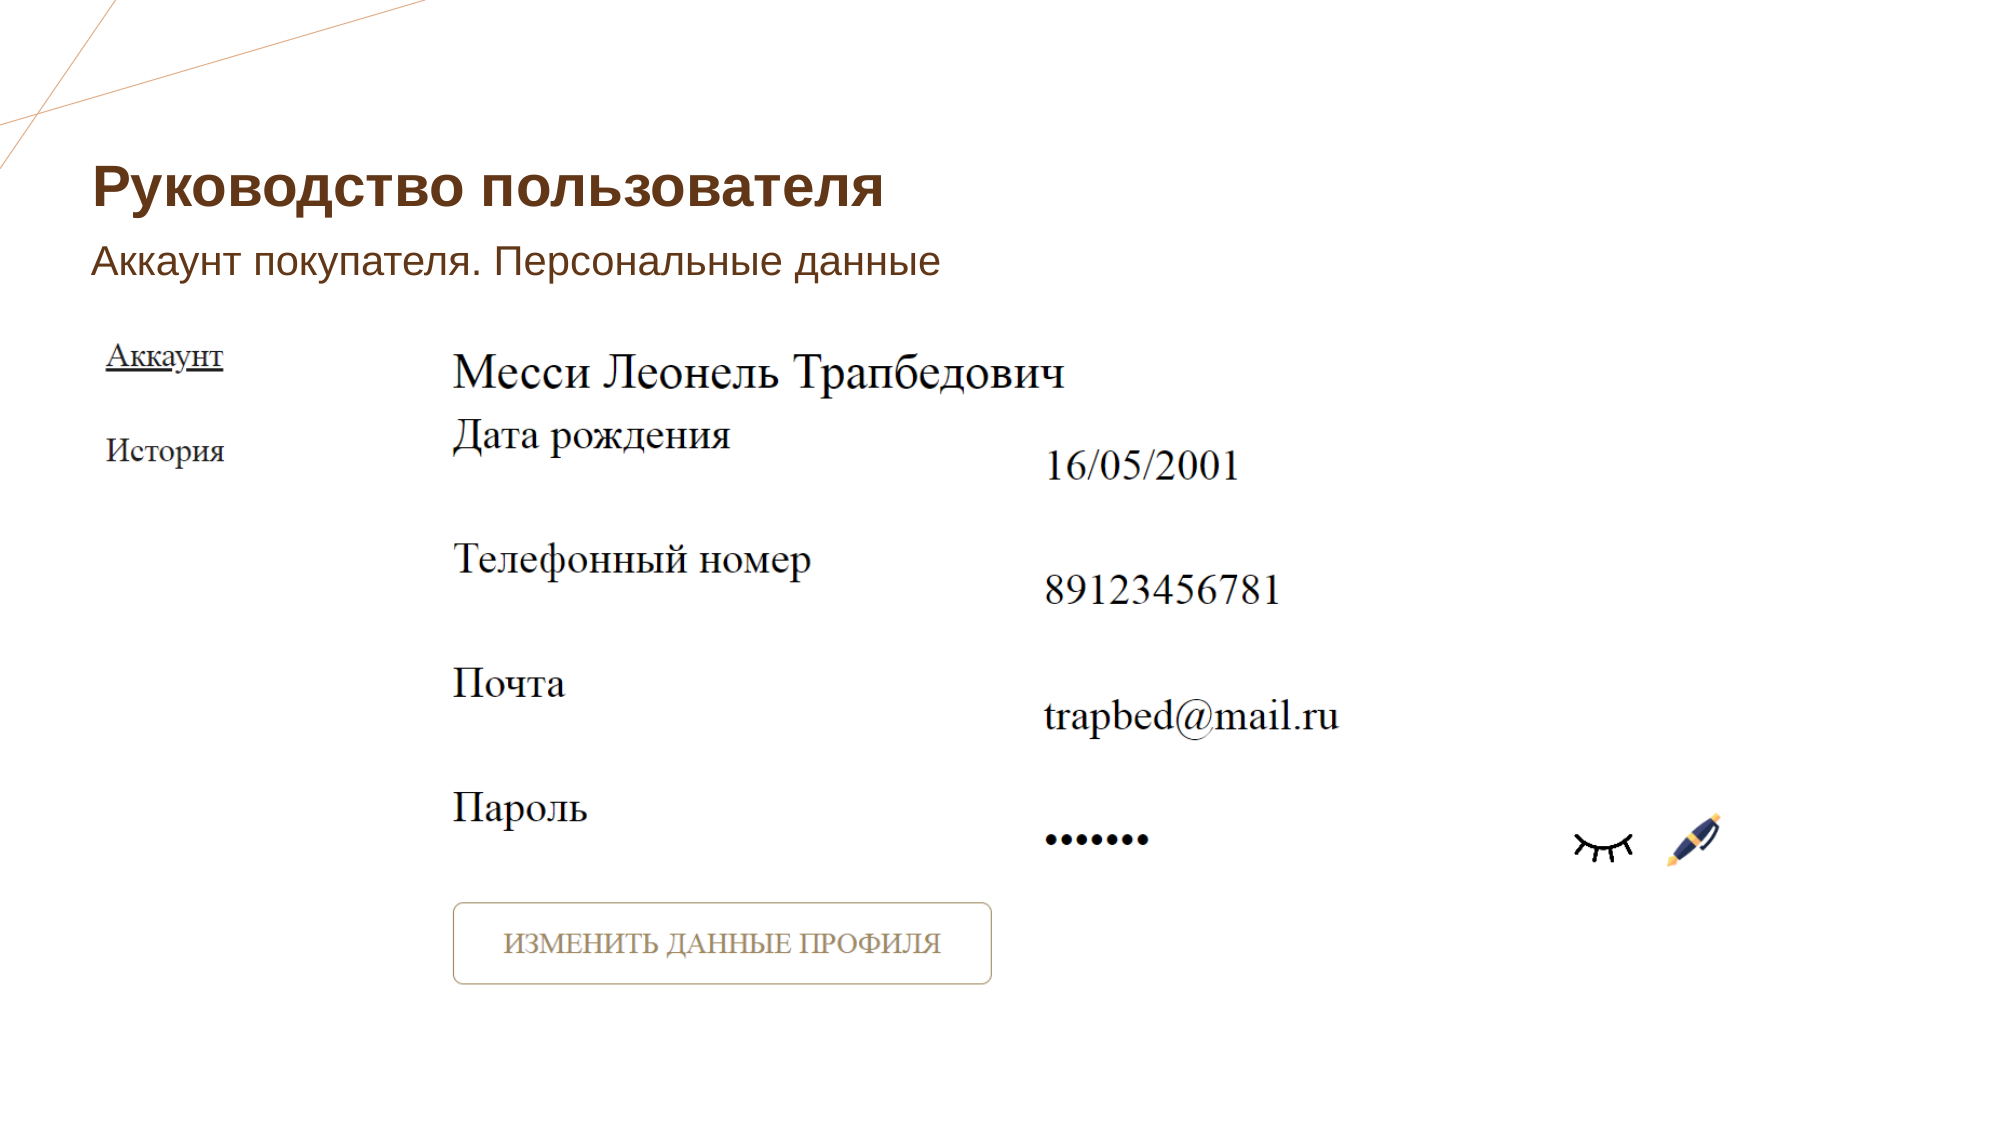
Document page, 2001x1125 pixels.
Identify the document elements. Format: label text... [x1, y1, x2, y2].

text_box Руководство пользователя [77, 140, 901, 225]
text_box Аккаунт покупателя. Персональные данные [76, 225, 957, 291]
picture [102, 311, 1763, 1018]
